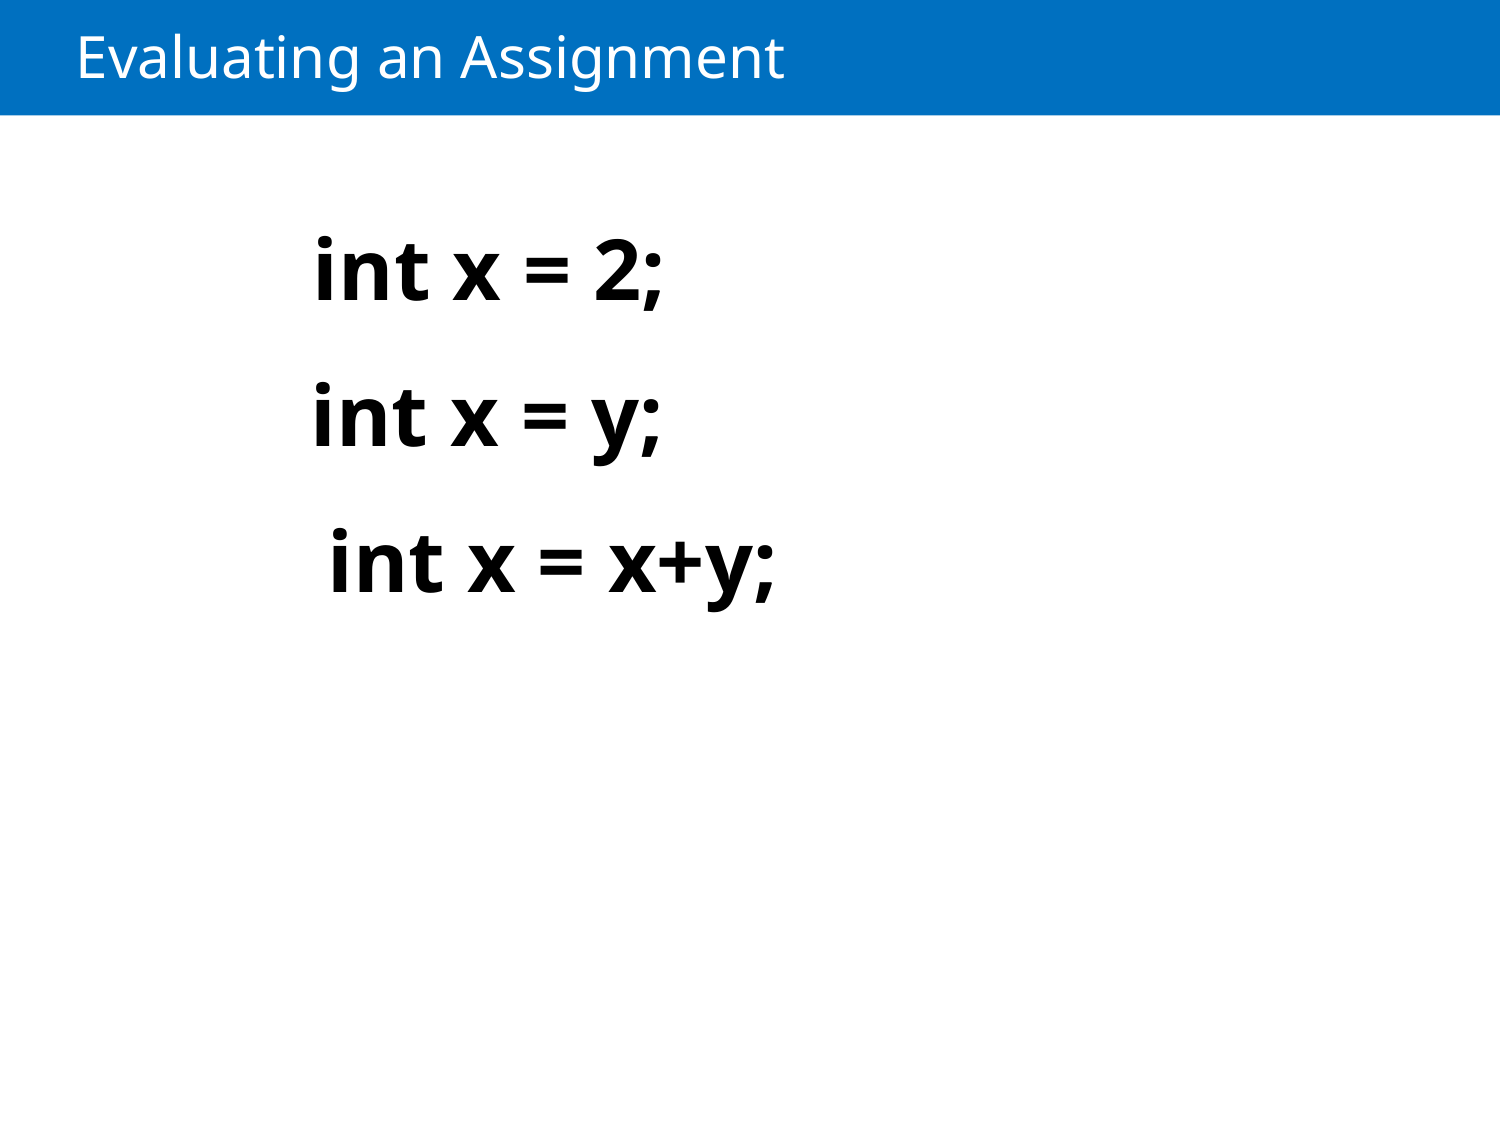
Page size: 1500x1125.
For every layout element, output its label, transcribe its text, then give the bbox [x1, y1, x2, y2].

text_box int x = 2; [298, 208, 682, 325]
title Evaluating an Assignment [75, 0, 1351, 122]
text_box int x = x+y; [312, 500, 793, 617]
text_box int x = y; [295, 354, 679, 471]
